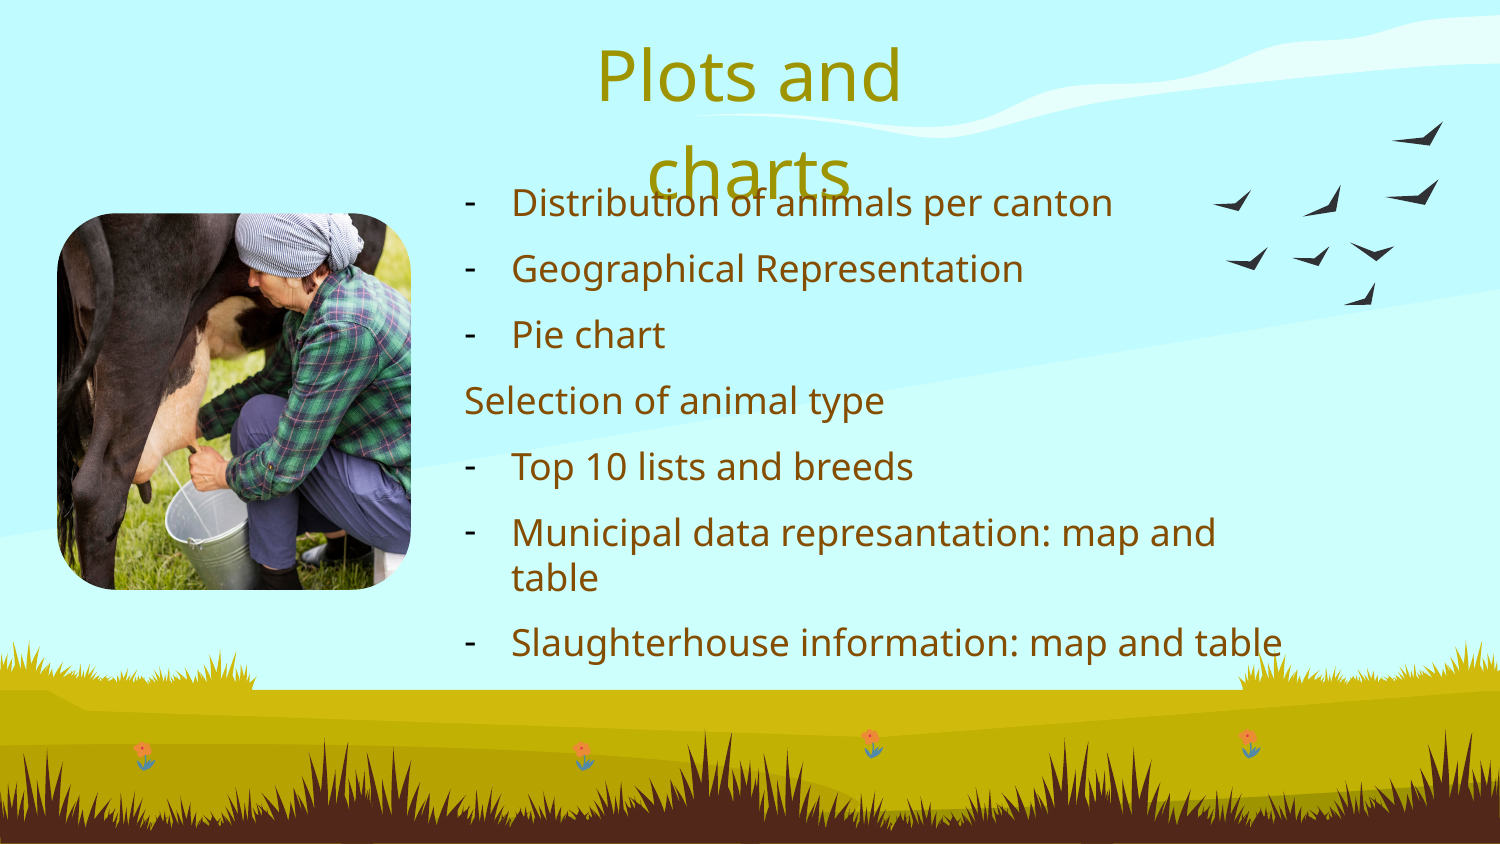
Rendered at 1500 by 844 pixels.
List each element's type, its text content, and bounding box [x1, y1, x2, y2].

picture [56, 213, 411, 590]
text_box Plots and charts [474, 3, 1026, 98]
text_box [1212, 121, 1443, 306]
text_box Distribution of animals per canton Geographical Representation Pie chart Selection of animal type Top 10 lists and breeds Municipal data represantation: map and table Slaughterhouse information: map and table [449, 171, 1299, 672]
